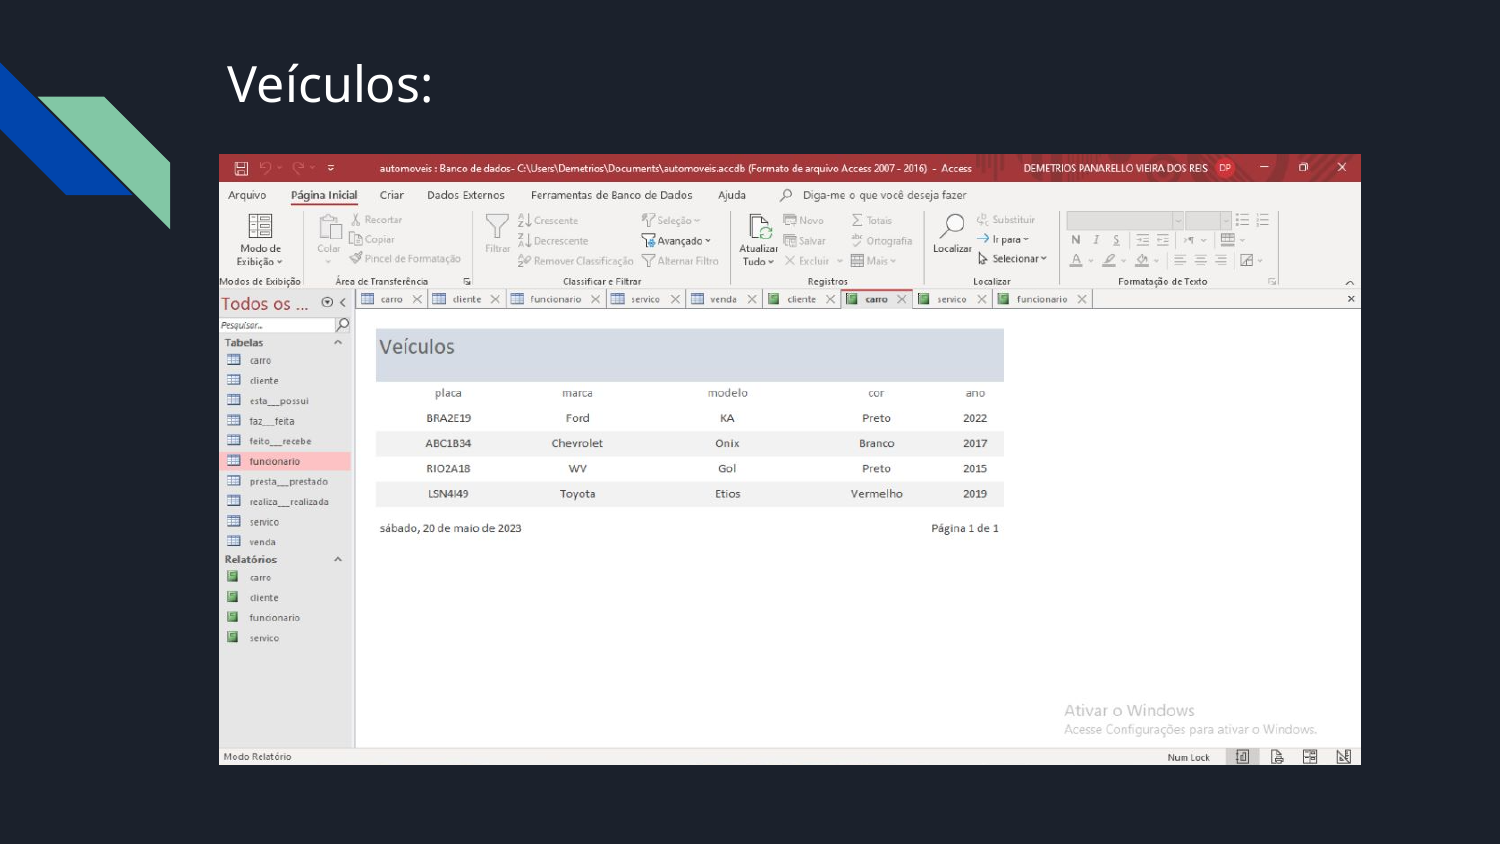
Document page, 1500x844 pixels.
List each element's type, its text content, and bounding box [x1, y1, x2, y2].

picture [219, 153, 1361, 765]
title Veículos: [212, 33, 1368, 184]
